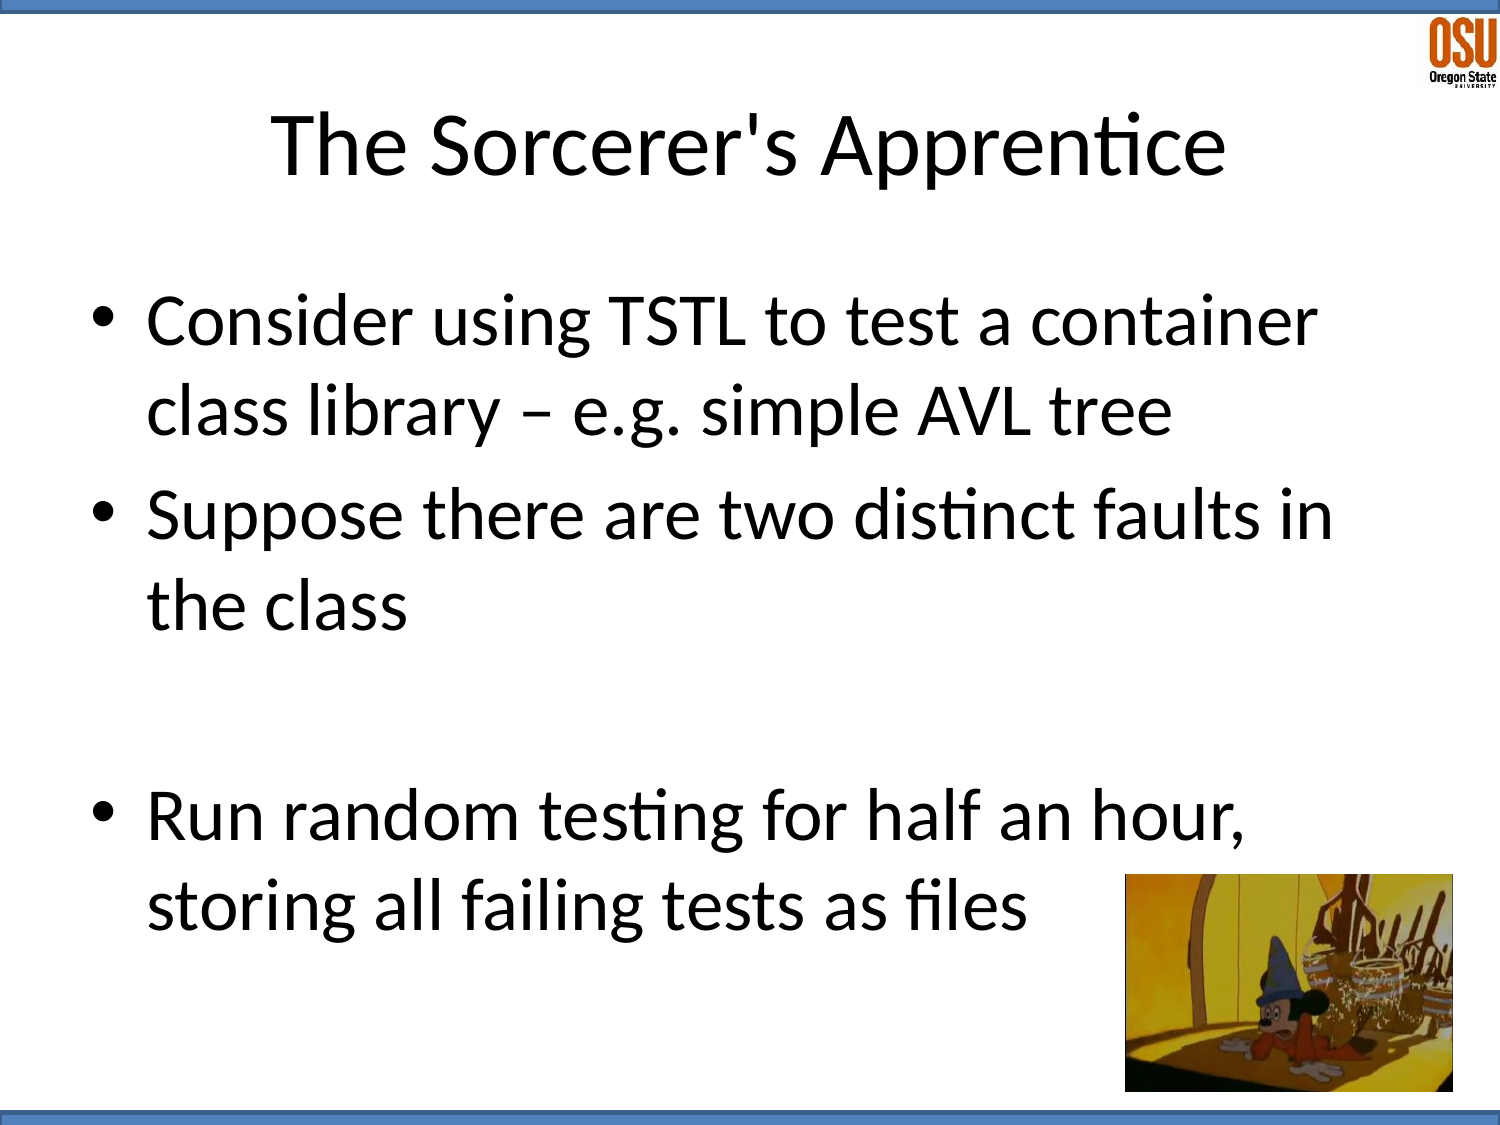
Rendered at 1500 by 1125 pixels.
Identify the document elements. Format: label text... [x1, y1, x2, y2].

picture [1124, 874, 1453, 1093]
picture [1412, 17, 1500, 88]
list Consider using TSTL to test a container class library – e.g. simple AVL tree Suppose there are two distinct faults in the class Run random testing for half an hour, storing all failing tests as files [75, 262, 1425, 1005]
title The Sorcerer's Apprentice [75, 45, 1425, 233]
